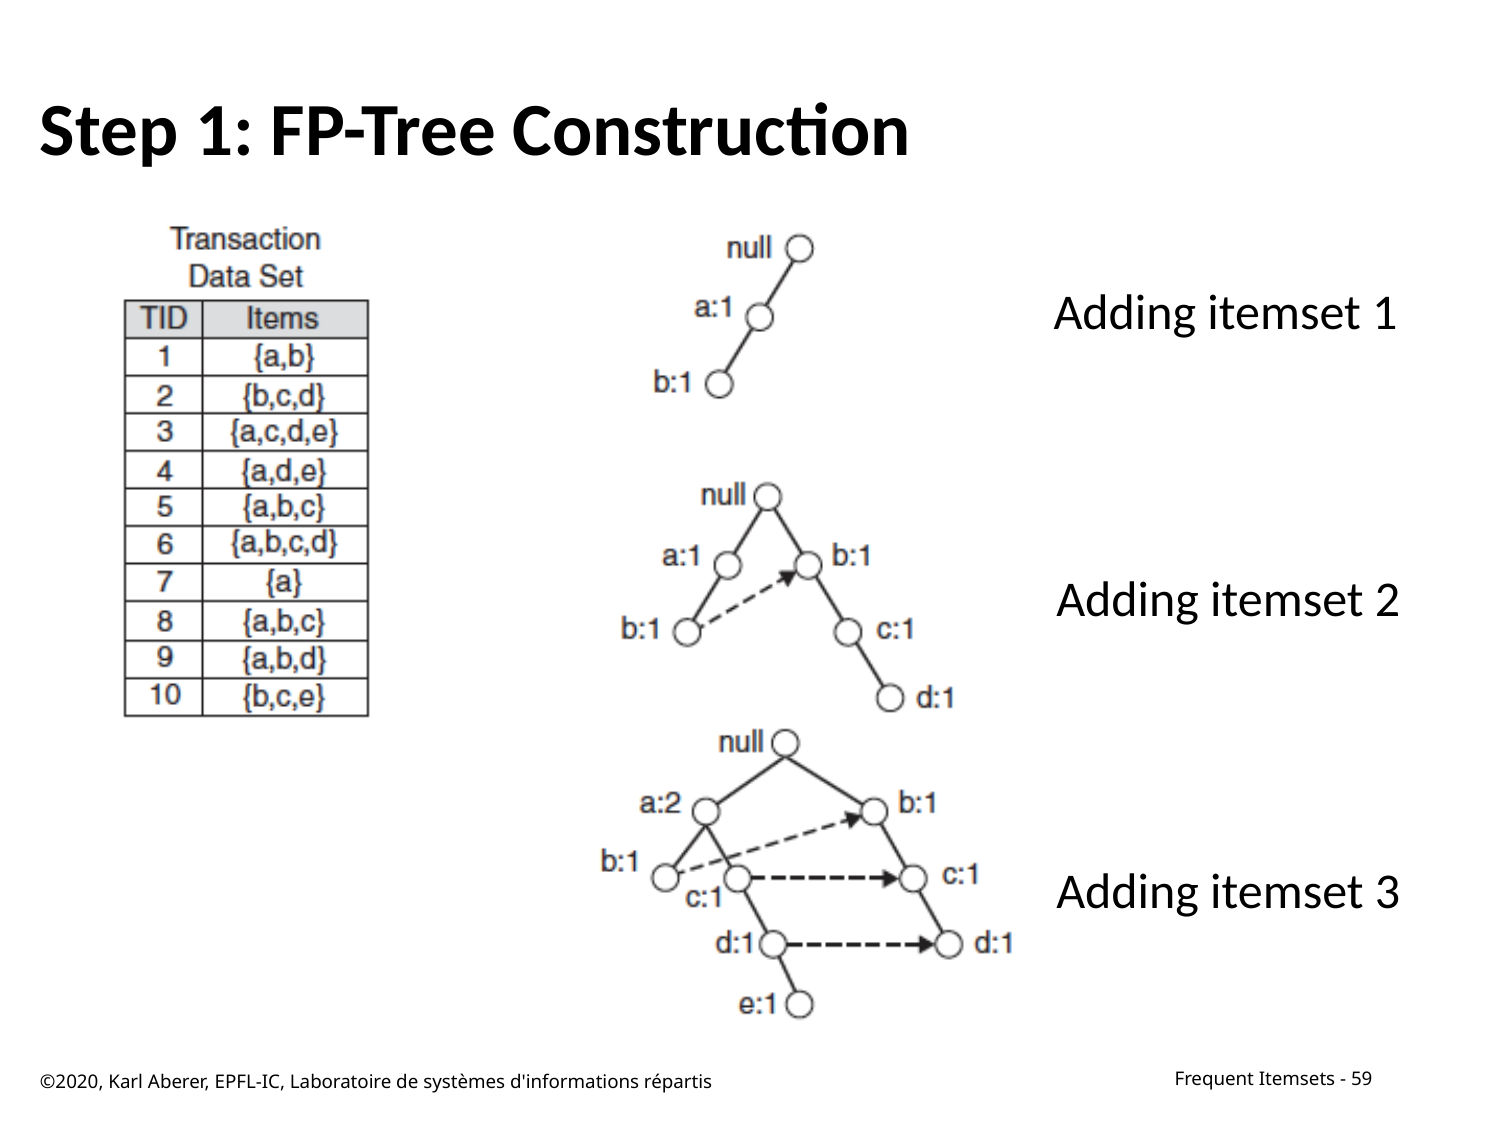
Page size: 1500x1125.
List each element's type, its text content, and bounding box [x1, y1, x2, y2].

picture [538, 472, 1039, 1031]
title Step 1: FP-Tree Construction [24, 49, 1388, 201]
text_box Adding itemset 1 [1038, 272, 1413, 347]
picture [24, 202, 380, 755]
text_box Adding itemset 3 [1044, 851, 1416, 926]
picture [619, 202, 839, 418]
footer ©2020, Karl Aberer, EPFL-IC, Laboratoire de systèmes d'informations répartis [24, 1062, 988, 1101]
text_box Adding itemset 2 [1041, 559, 1416, 635]
